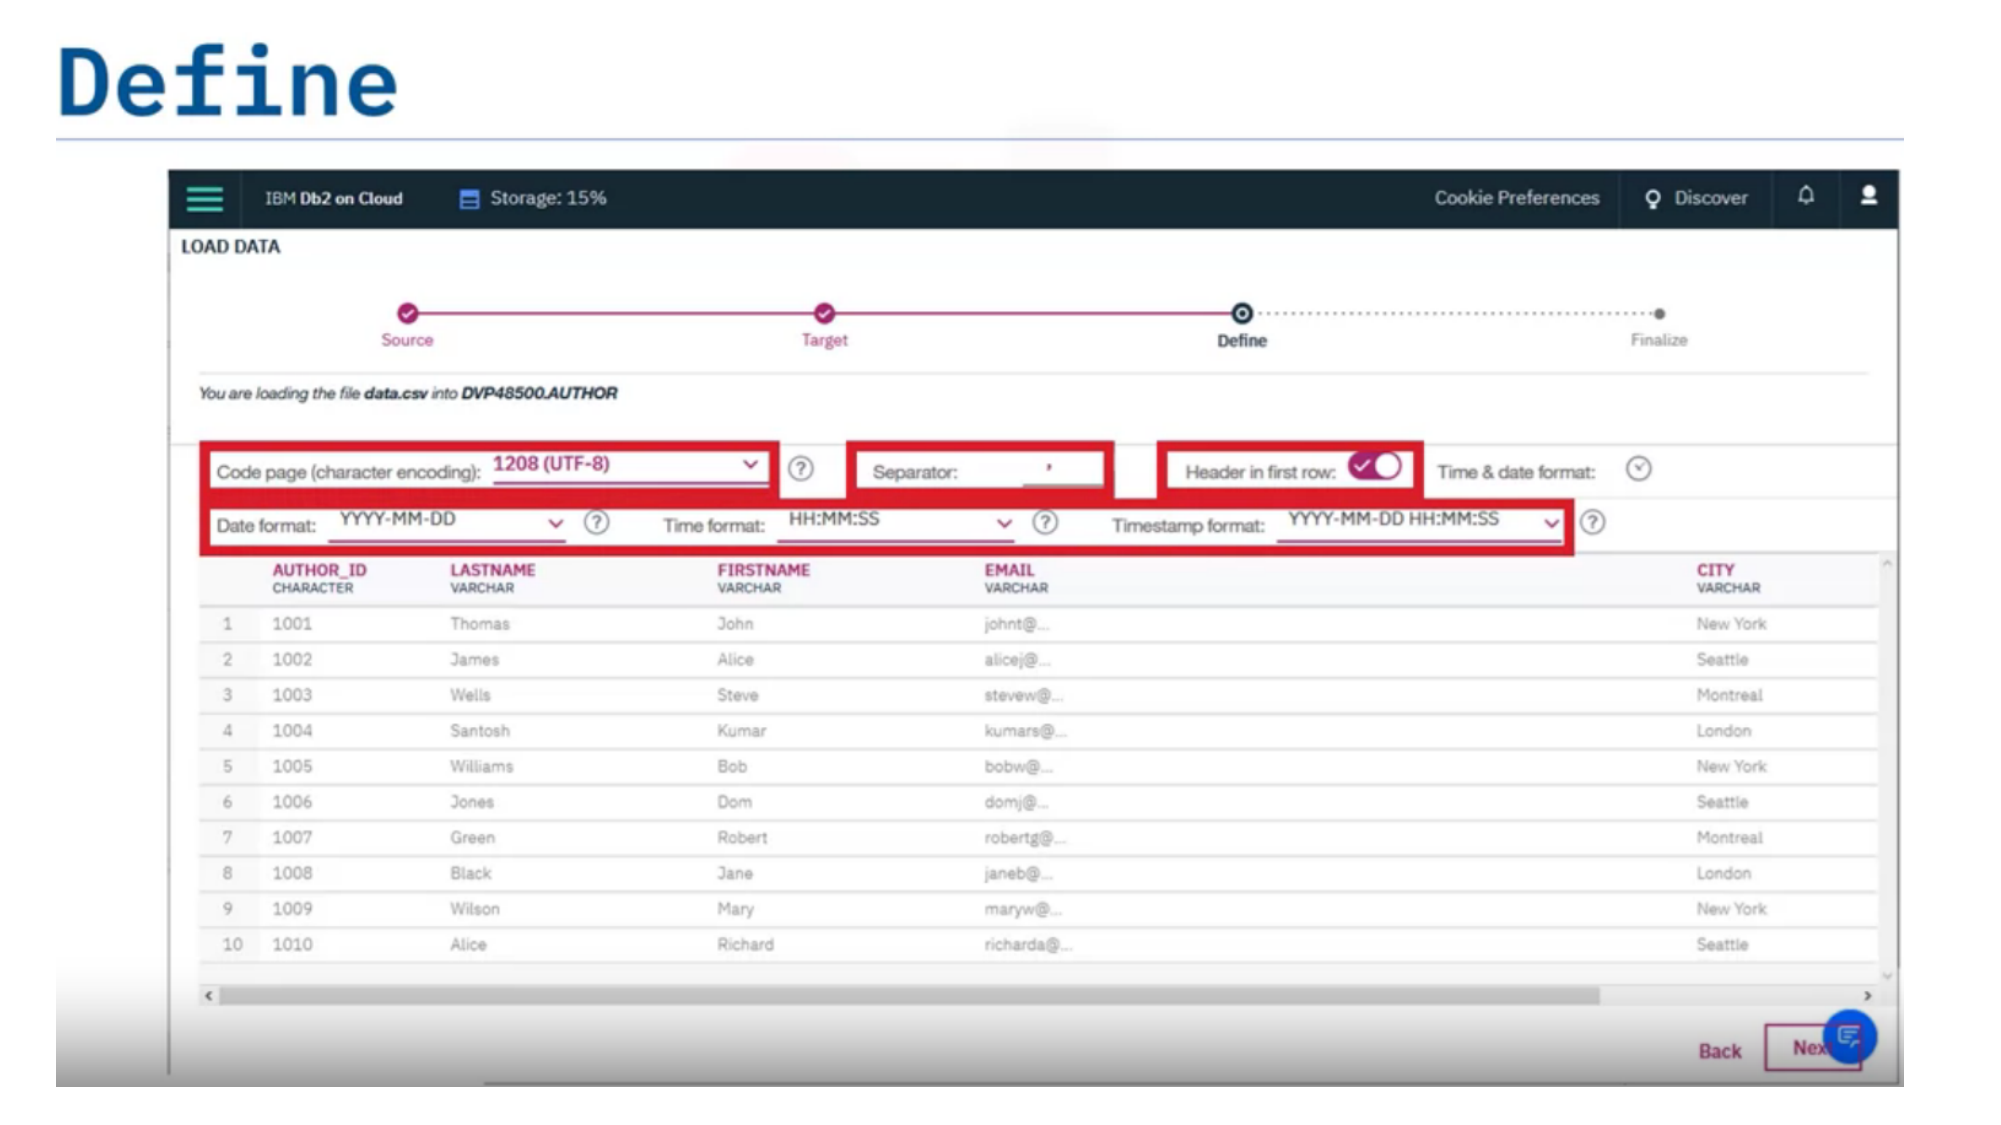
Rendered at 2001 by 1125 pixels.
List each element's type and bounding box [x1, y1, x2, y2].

picture [56, 24, 1904, 1087]
